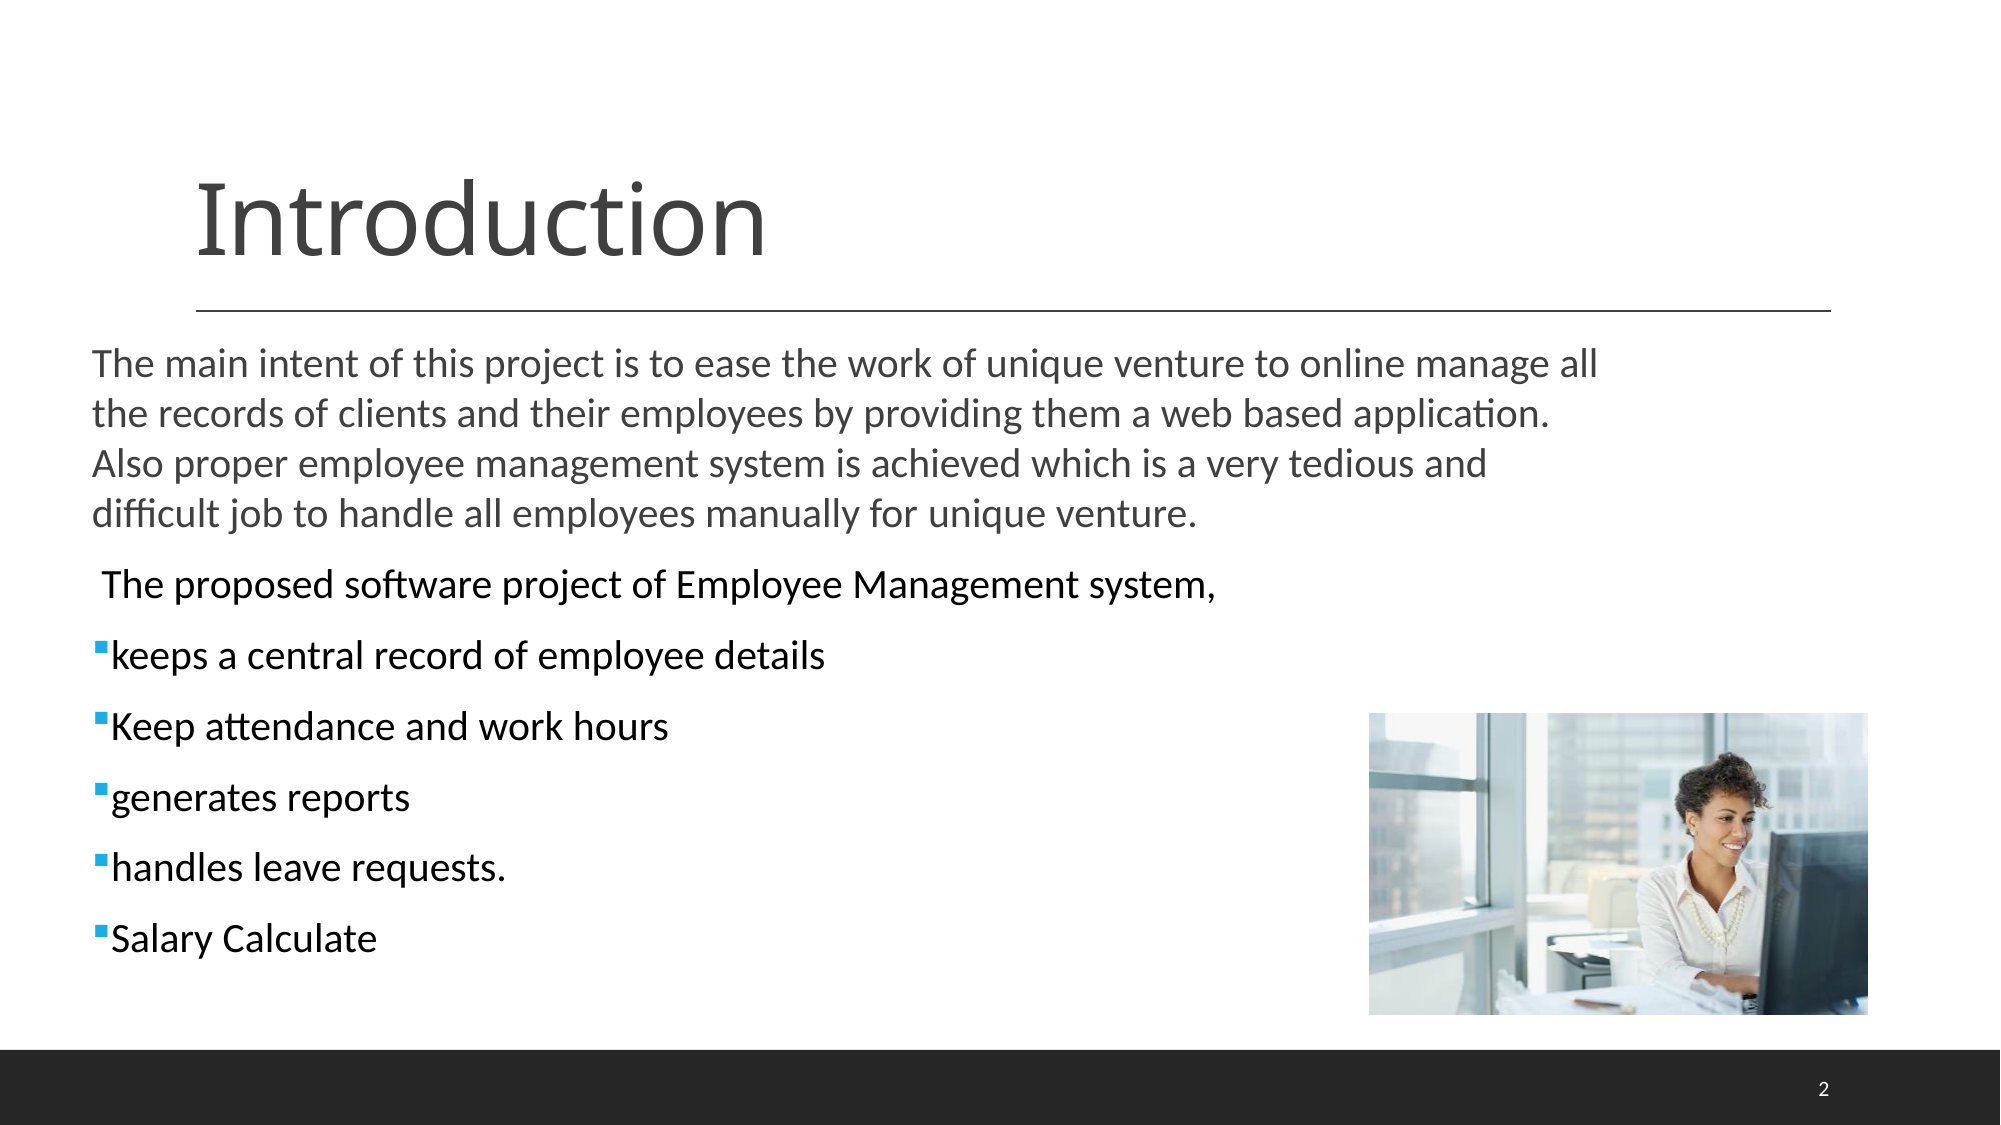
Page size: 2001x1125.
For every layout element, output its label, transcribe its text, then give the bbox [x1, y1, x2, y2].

title Introduction [180, 47, 1830, 285]
picture [1368, 712, 1868, 1016]
list The main intent of this project is to ease the work of unique venture to online manage all the records of clients and their employees by providing them a web based application. Also proper employee management system is achieved which is a very tedious and difficult job to handle all employees manually for unique venture. The proposed software project of Employee Management system, keeps a central record of employee details Keep attendance and work hours generates reports handles leave requests. Salary Calculate [91, 327, 1624, 1015]
slide_number 2 [1803, 1057, 1932, 1118]
